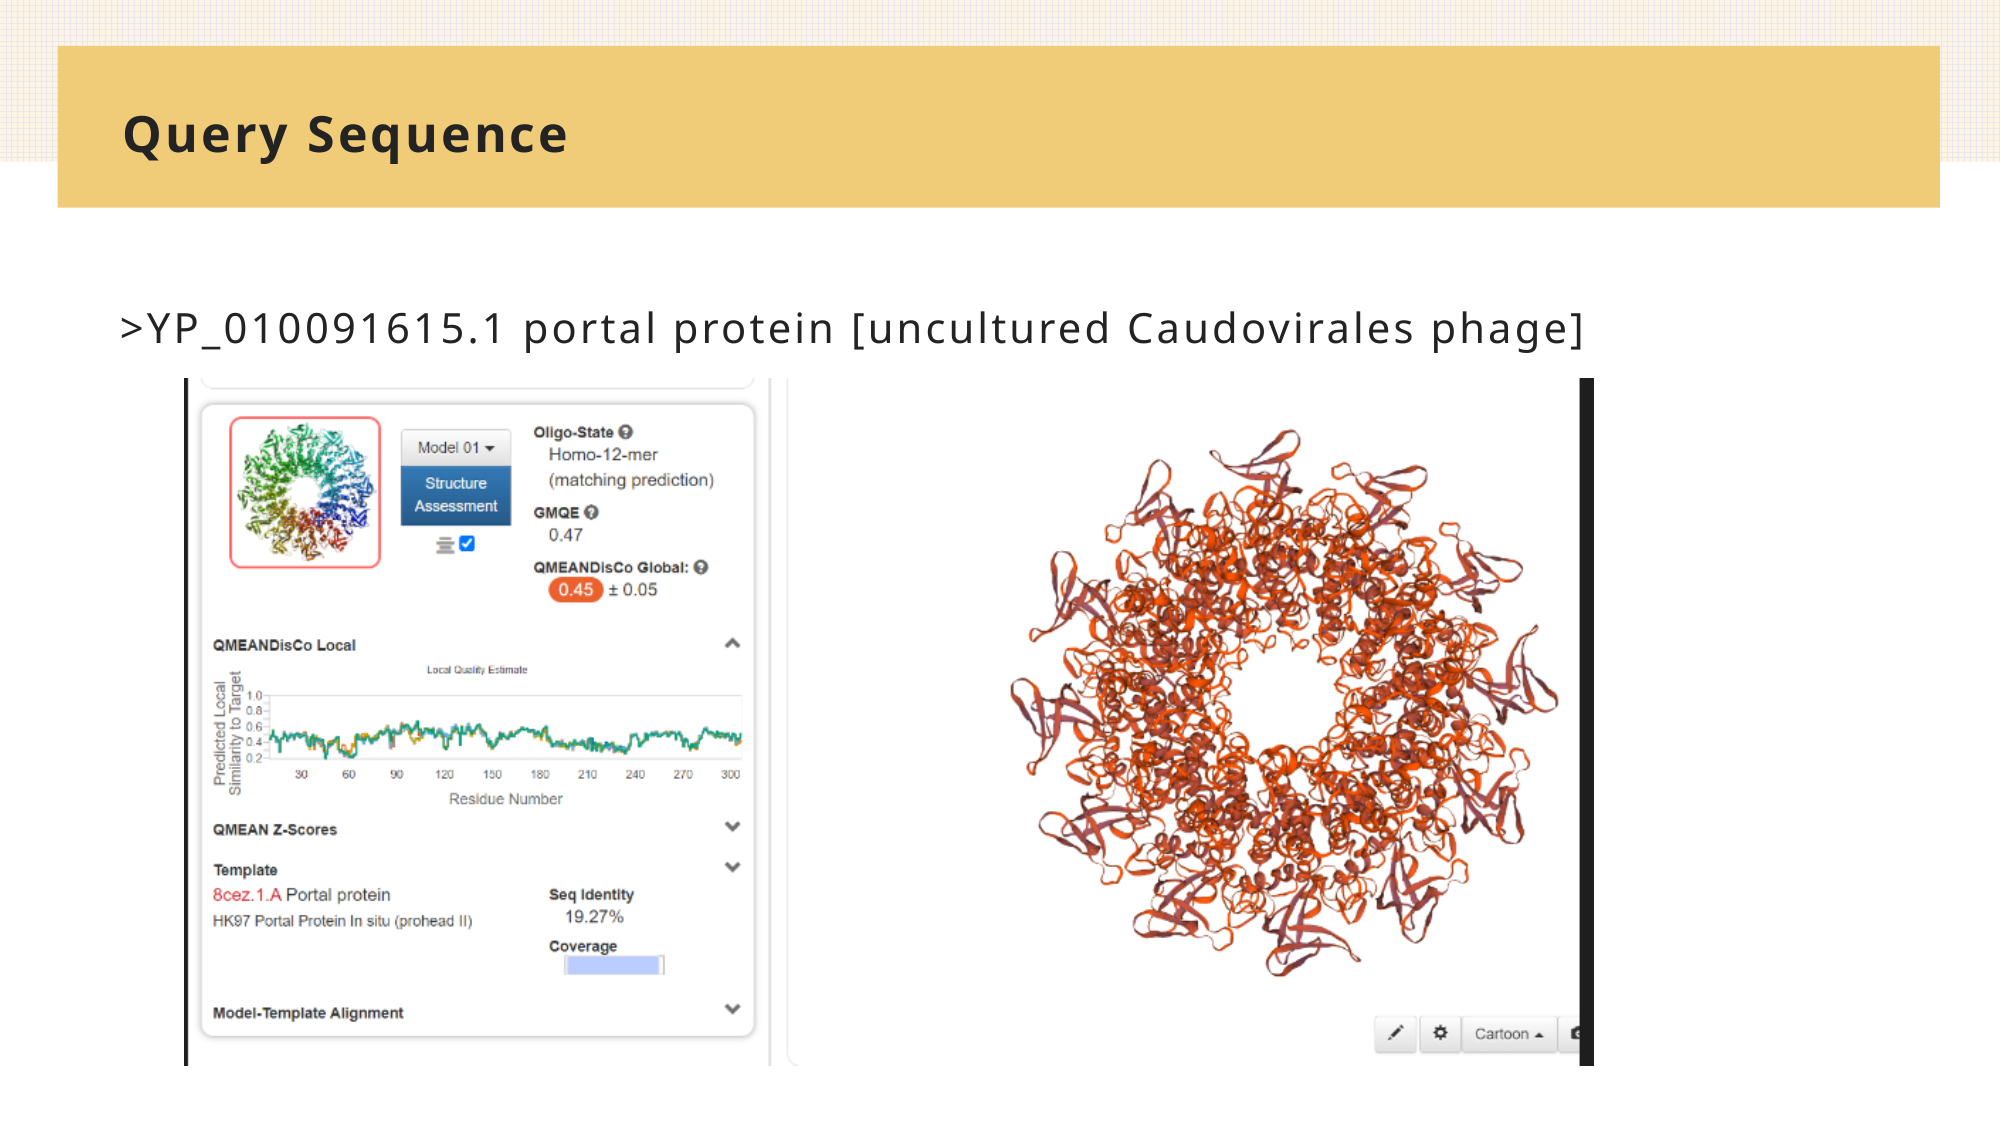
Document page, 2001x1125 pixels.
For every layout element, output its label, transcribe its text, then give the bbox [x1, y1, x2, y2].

list >YP_010091615.1 portal protein [uncultured Caudovirales phage] [104, 268, 1894, 1014]
picture [184, 378, 1594, 1066]
title Query Sequence [104, 78, 1894, 192]
